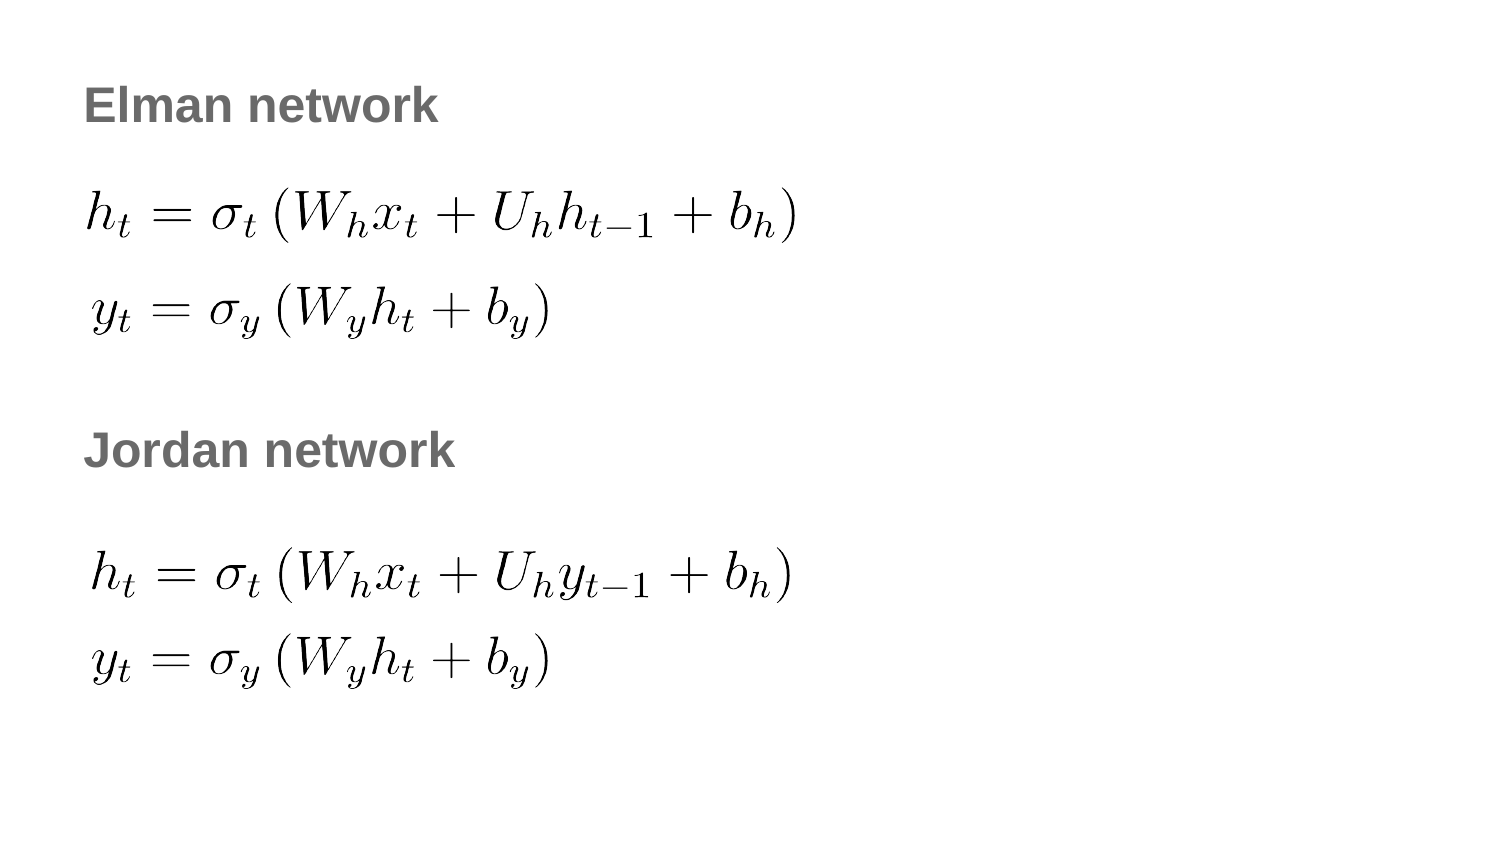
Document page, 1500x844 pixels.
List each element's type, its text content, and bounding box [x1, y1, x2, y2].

title Elman network [68, 80, 1466, 148]
picture [91, 633, 548, 689]
title Jordan network [68, 425, 1466, 493]
picture [91, 283, 548, 339]
picture [92, 547, 791, 603]
picture [87, 187, 795, 244]
